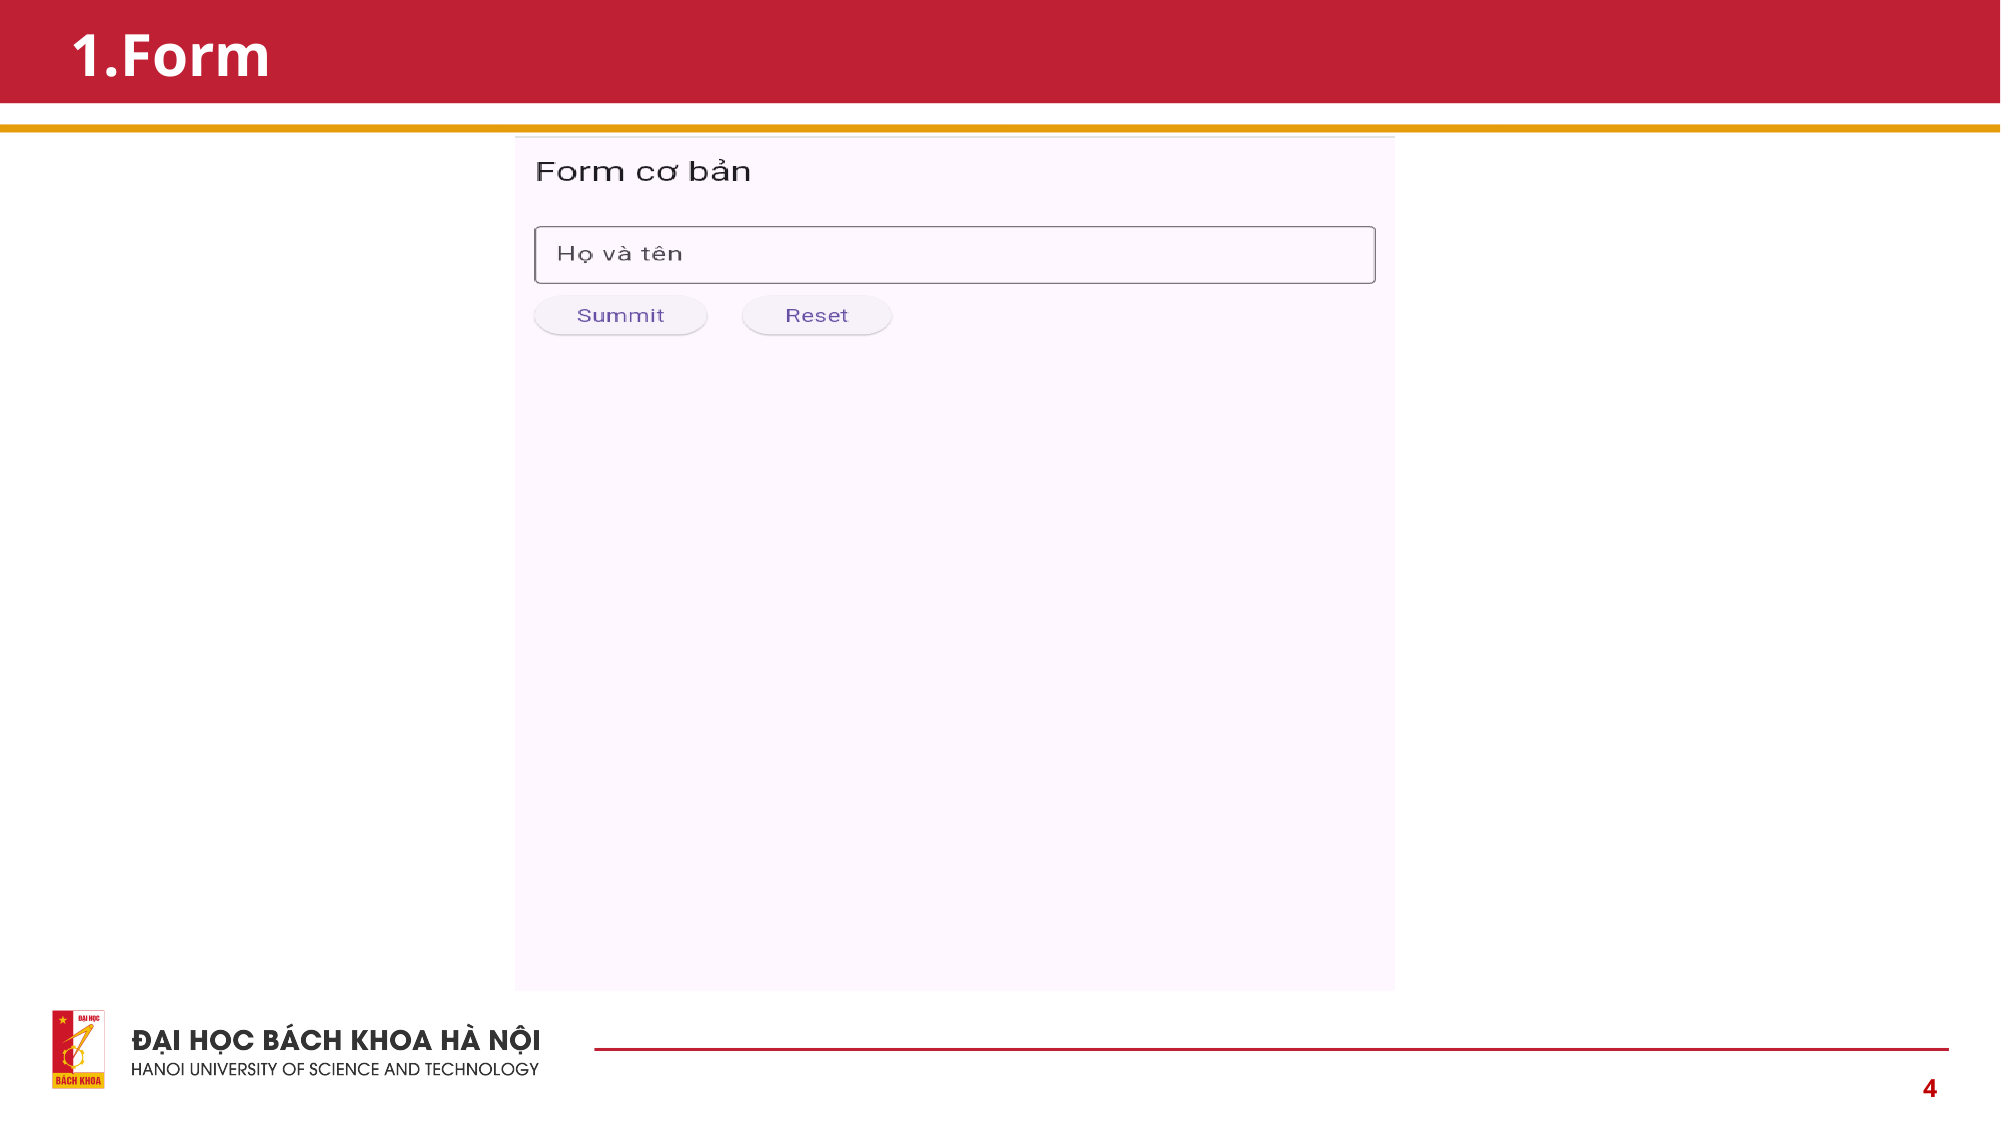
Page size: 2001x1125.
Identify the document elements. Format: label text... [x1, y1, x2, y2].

picture [0, 0, 2001, 1125]
slide_number 4 [1502, 1065, 1953, 1125]
title 1.Form [55, 18, 1945, 90]
